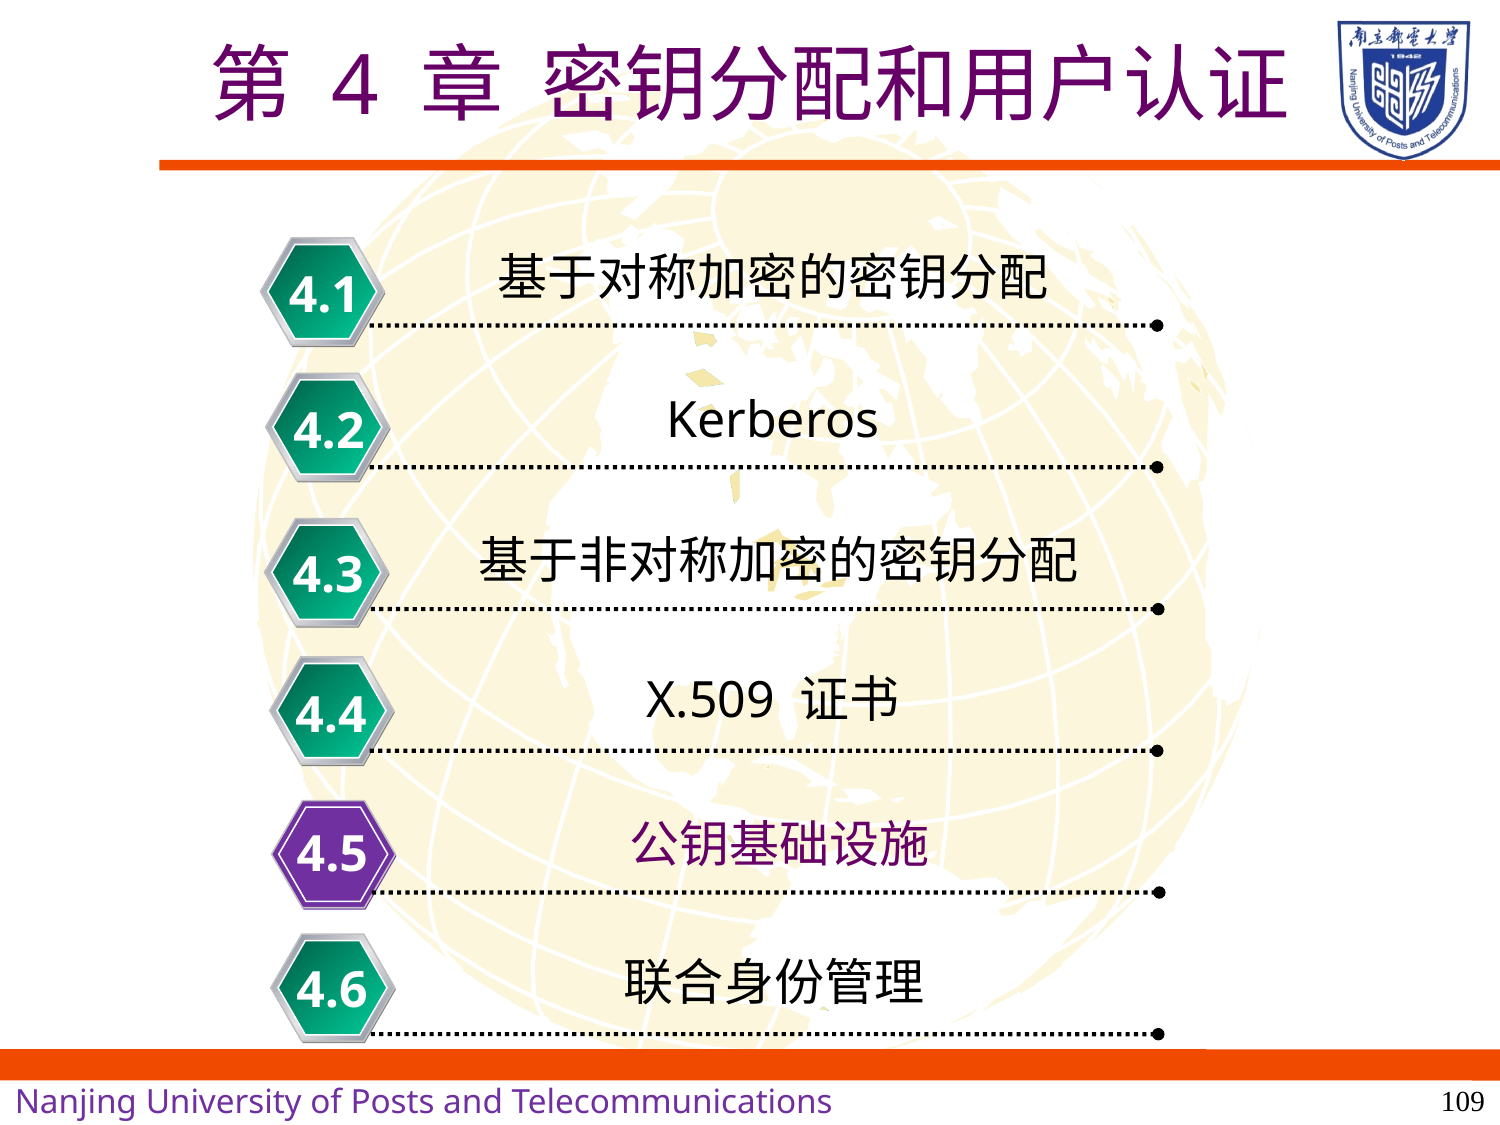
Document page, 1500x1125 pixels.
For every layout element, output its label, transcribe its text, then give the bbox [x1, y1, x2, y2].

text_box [270, 933, 397, 1044]
text_box [1149, 461, 1164, 474]
text_box 基于对称加密的密钥分配 [412, 237, 1134, 313]
text_box [1151, 886, 1166, 899]
text_box [1150, 602, 1165, 616]
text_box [271, 800, 397, 910]
text_box [1150, 1027, 1165, 1041]
text_box 基于非对称加密的密钥分配 [412, 521, 1145, 597]
text_box Kerberos [412, 379, 1134, 455]
text_box 公钥基础设施 [413, 804, 1146, 880]
text_box [1149, 319, 1164, 332]
text_box 联合身份管理 [413, 943, 1135, 1019]
picture [1333, 14, 1475, 162]
slide_number 109 [1424, 1074, 1500, 1125]
text_box X.509 证书 [412, 660, 1134, 735]
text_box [269, 656, 395, 767]
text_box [265, 373, 391, 483]
text_box [1149, 744, 1164, 758]
title 第 4 章 密钥分配和用户认证 [75, 24, 1425, 212]
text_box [264, 518, 390, 629]
picture [253, 212, 1265, 1049]
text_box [260, 237, 386, 348]
